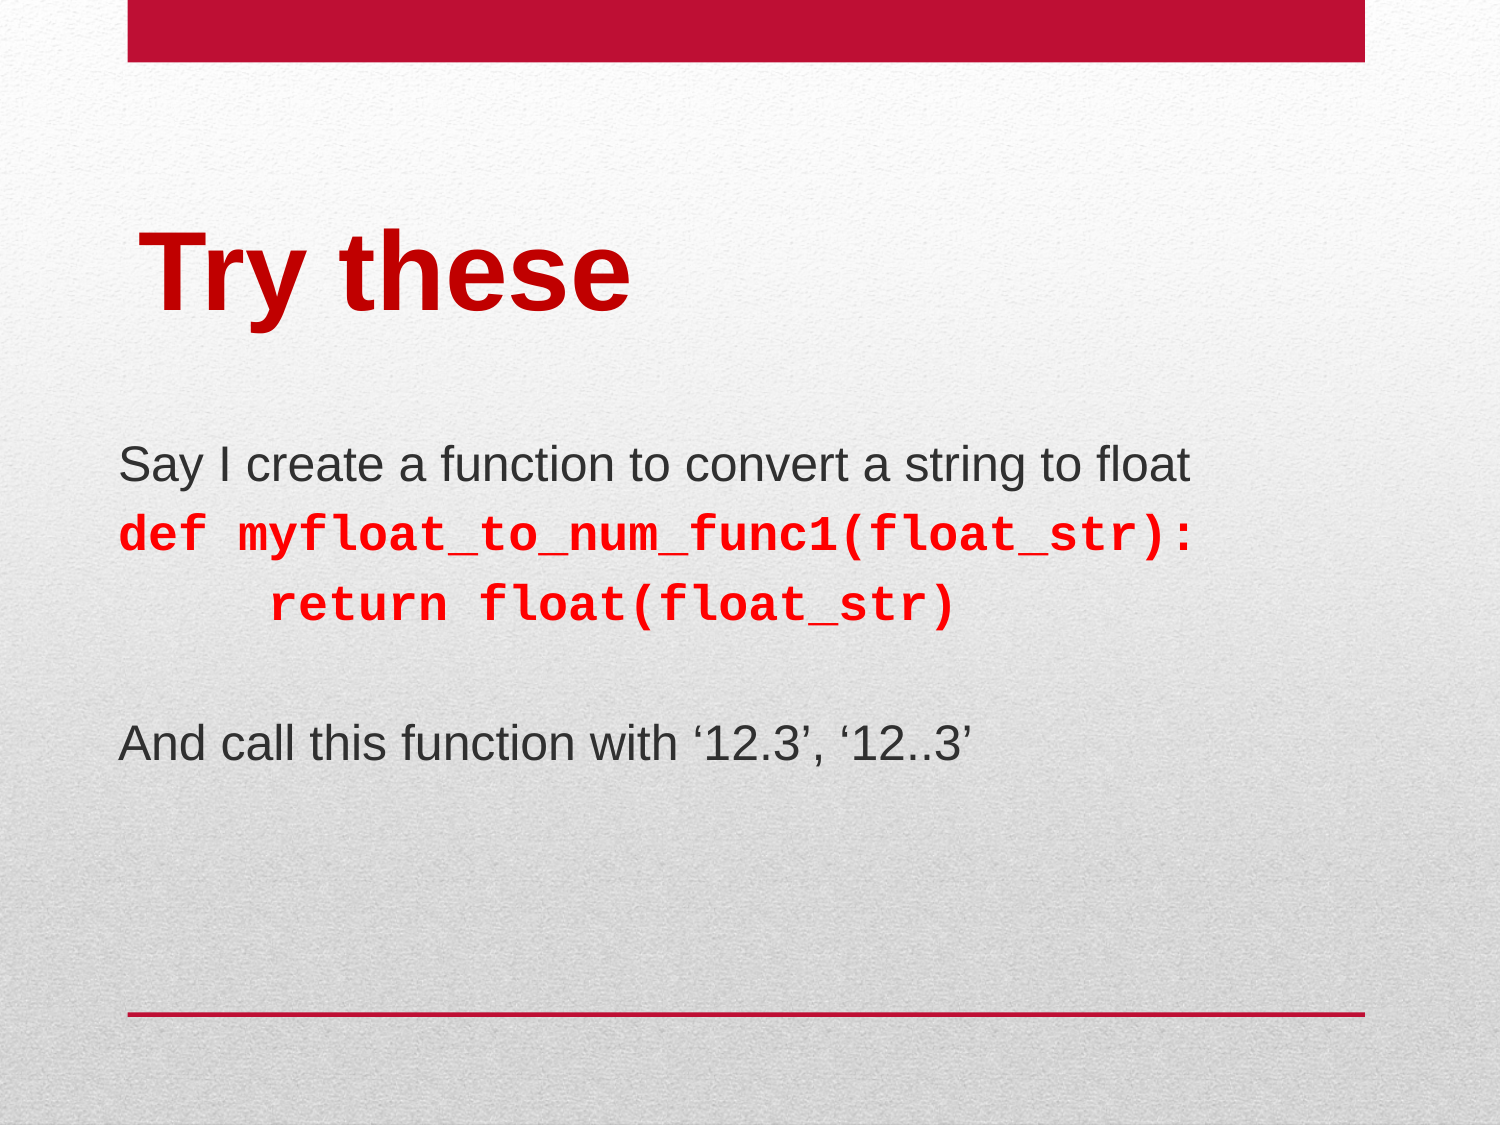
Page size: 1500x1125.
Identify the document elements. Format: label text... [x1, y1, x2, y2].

list Say I create a function to convert a string to float def myfloat_to_num_func1(float_str): return float(float_str) And call this function with ‘12.3’, ‘12..3’ [103, 328, 1397, 943]
title Try these [123, 78, 1237, 328]
